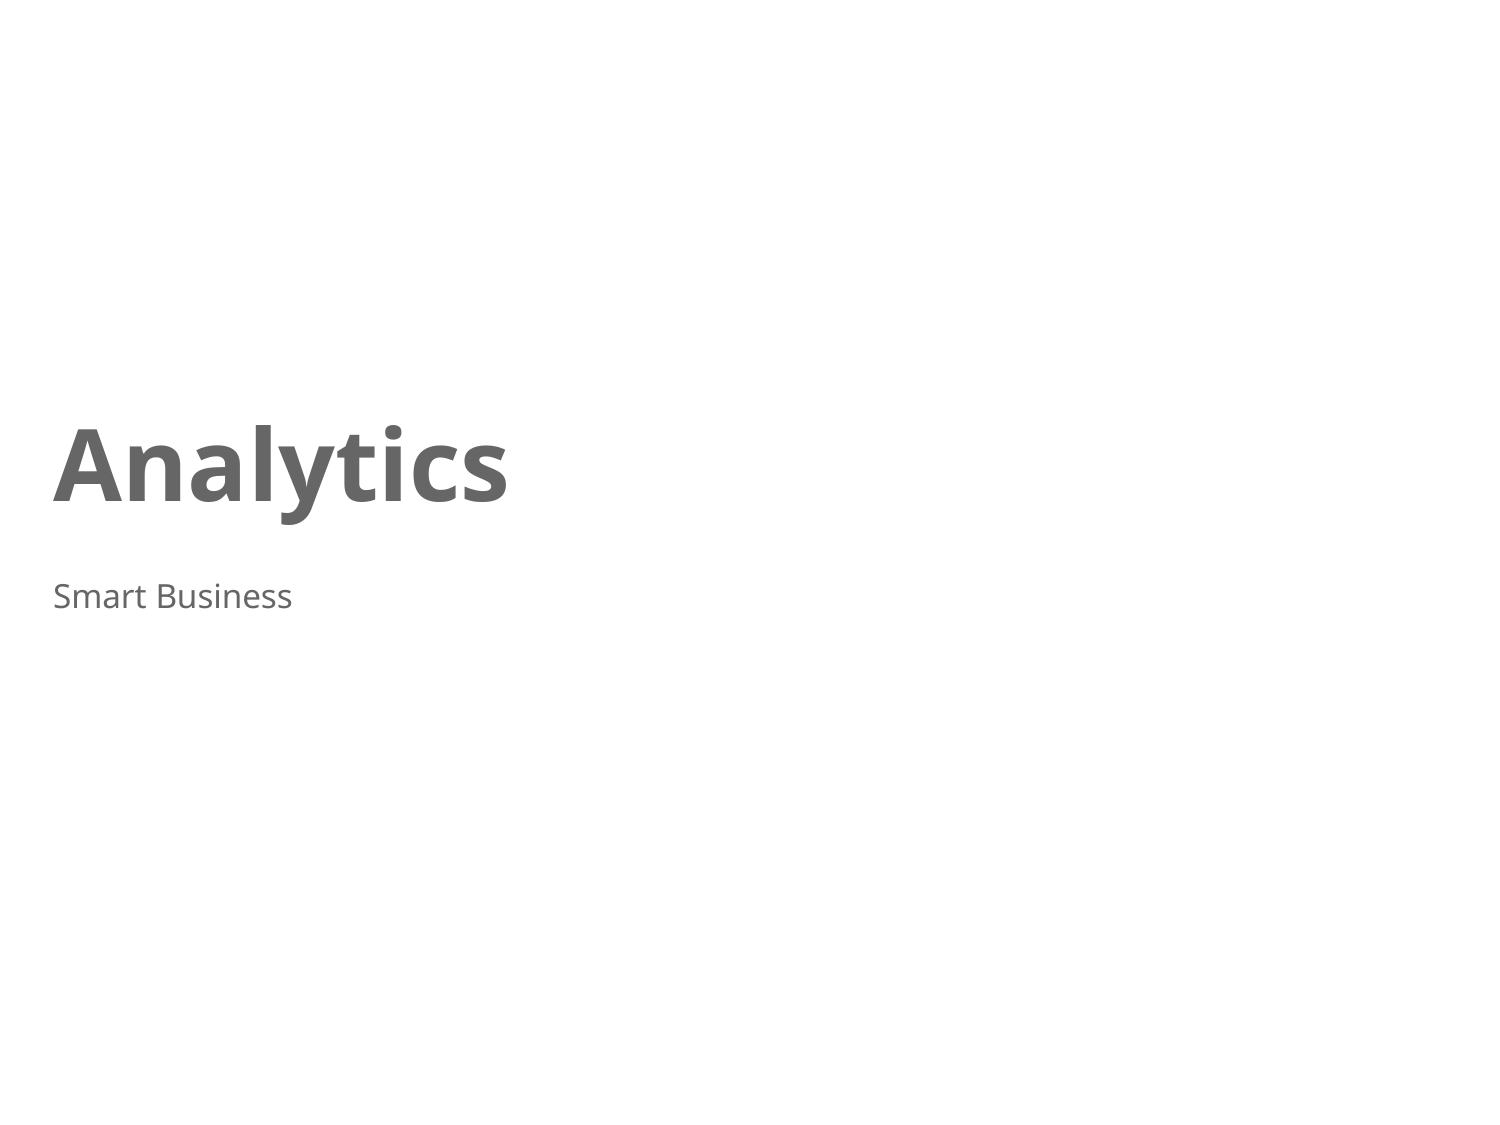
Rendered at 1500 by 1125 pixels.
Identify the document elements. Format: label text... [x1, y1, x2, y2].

title Analytics [53, 400, 1447, 523]
list Smart Business [53, 575, 1447, 677]
